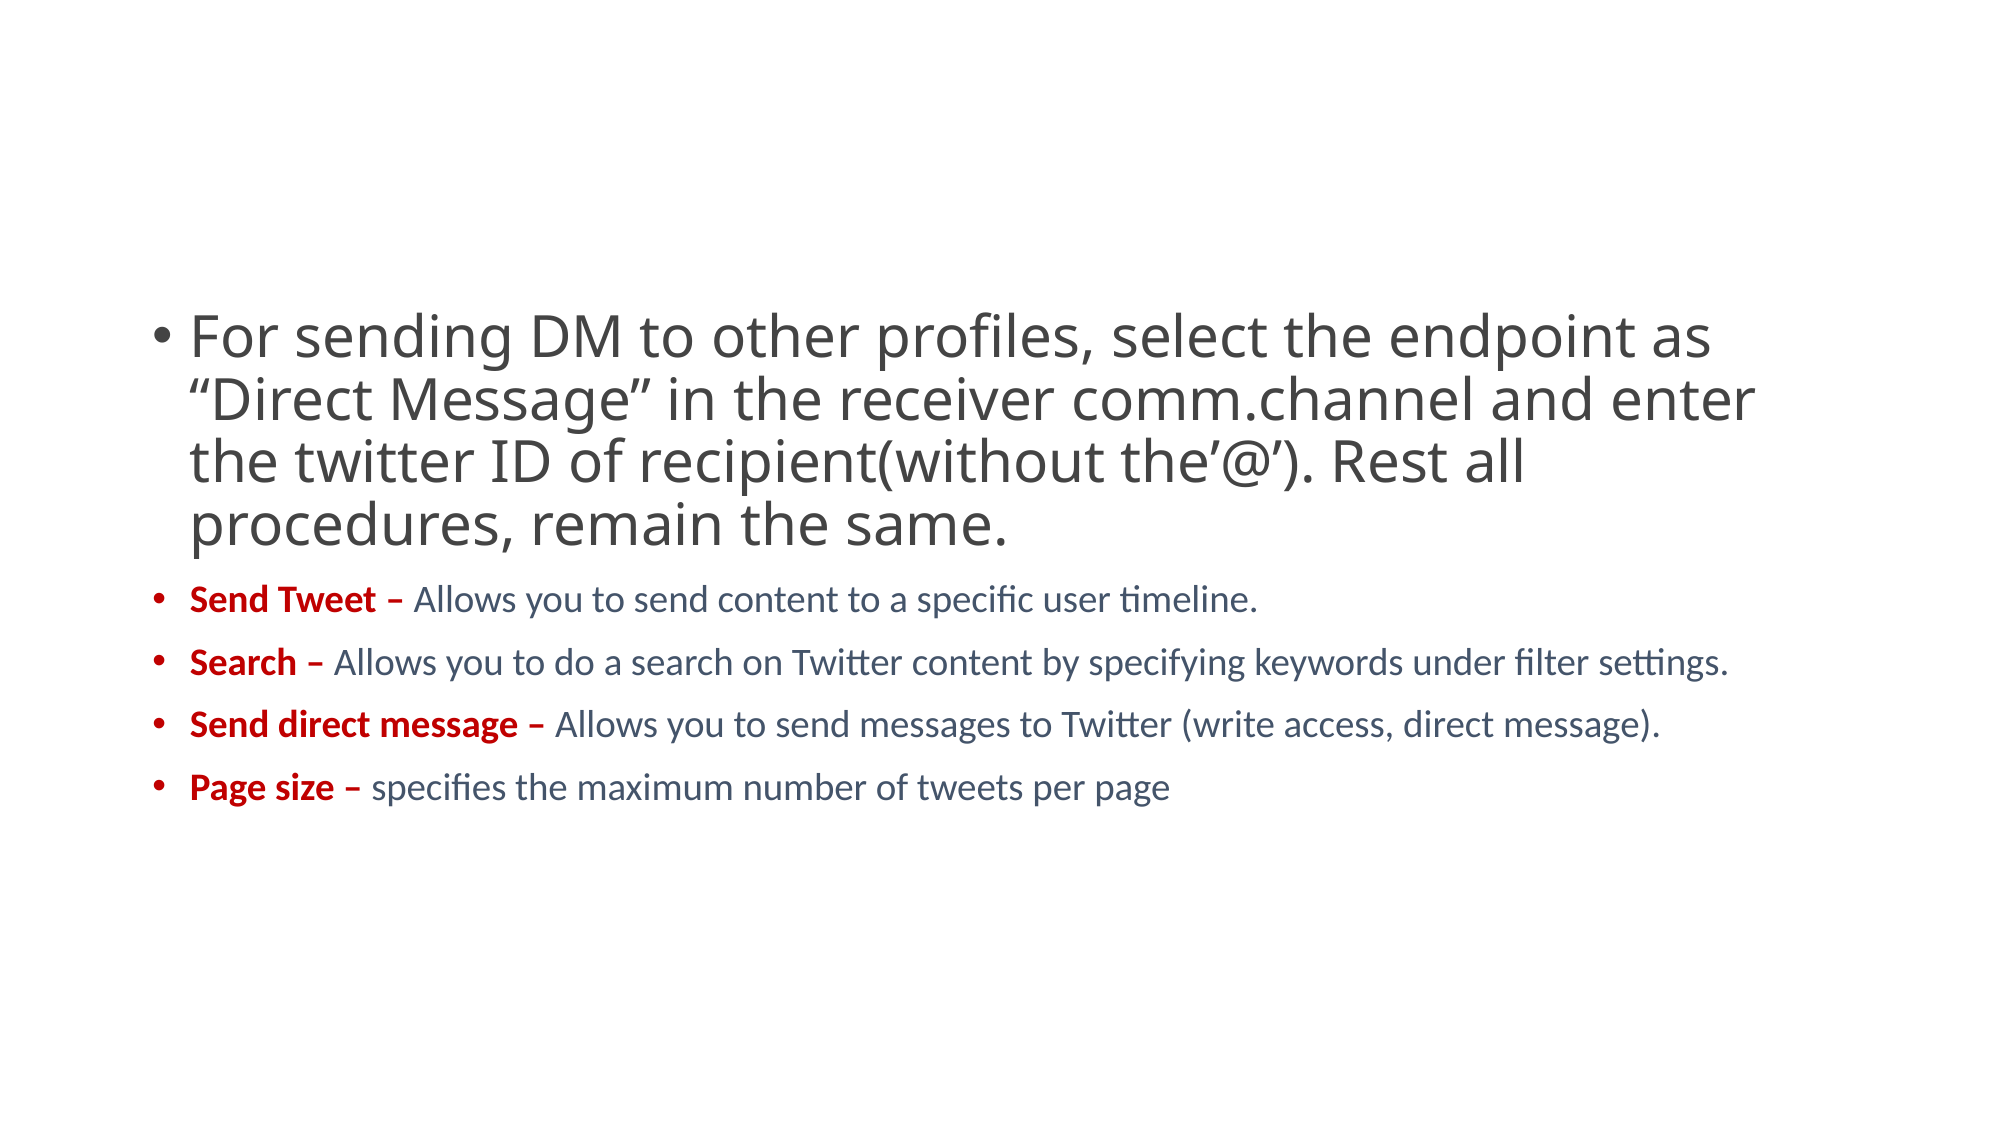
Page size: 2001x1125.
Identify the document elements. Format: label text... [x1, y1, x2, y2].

list For sending DM to other profiles, select the endpoint as “Direct Message” in the receiver comm.channel and enter the twitter ID of recipient(without the’@’). Rest all procedures, remain the same. Send Tweet – Allows you to send content to a specific user timeline. Search – Allows you to do a search on Twitter content by specifying keywords under filter settings. Send direct message – Allows you to send messages to Twitter (write access, direct message). Page size – specifies the maximum number of tweets per page [137, 299, 1863, 1014]
